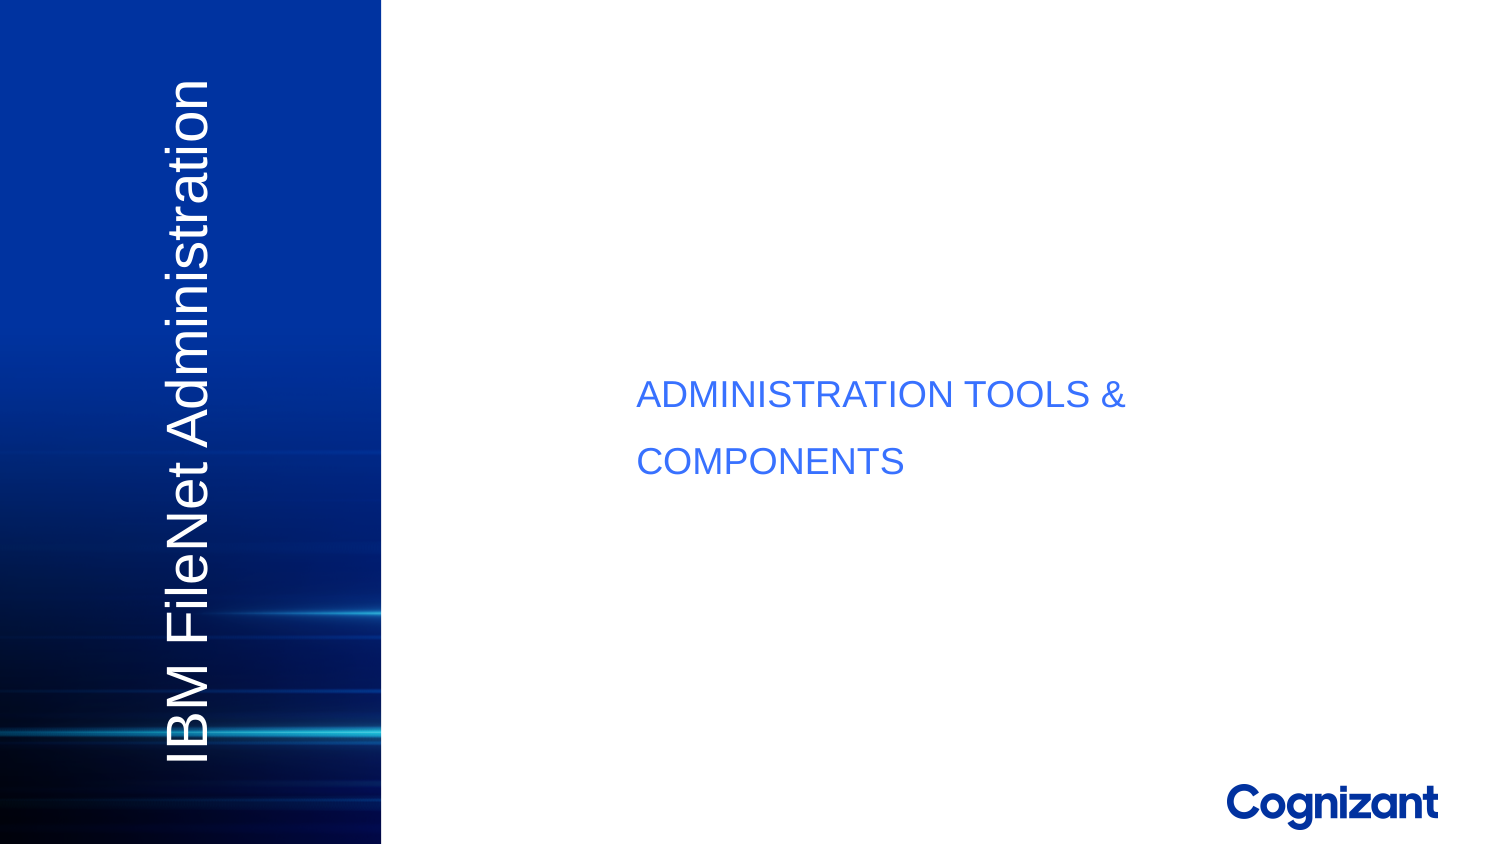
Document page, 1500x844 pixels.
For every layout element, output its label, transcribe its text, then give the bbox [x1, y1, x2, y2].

text_box Administration tools & components [565, 339, 1308, 597]
picture [1227, 784, 1438, 830]
picture [0, 0, 382, 844]
